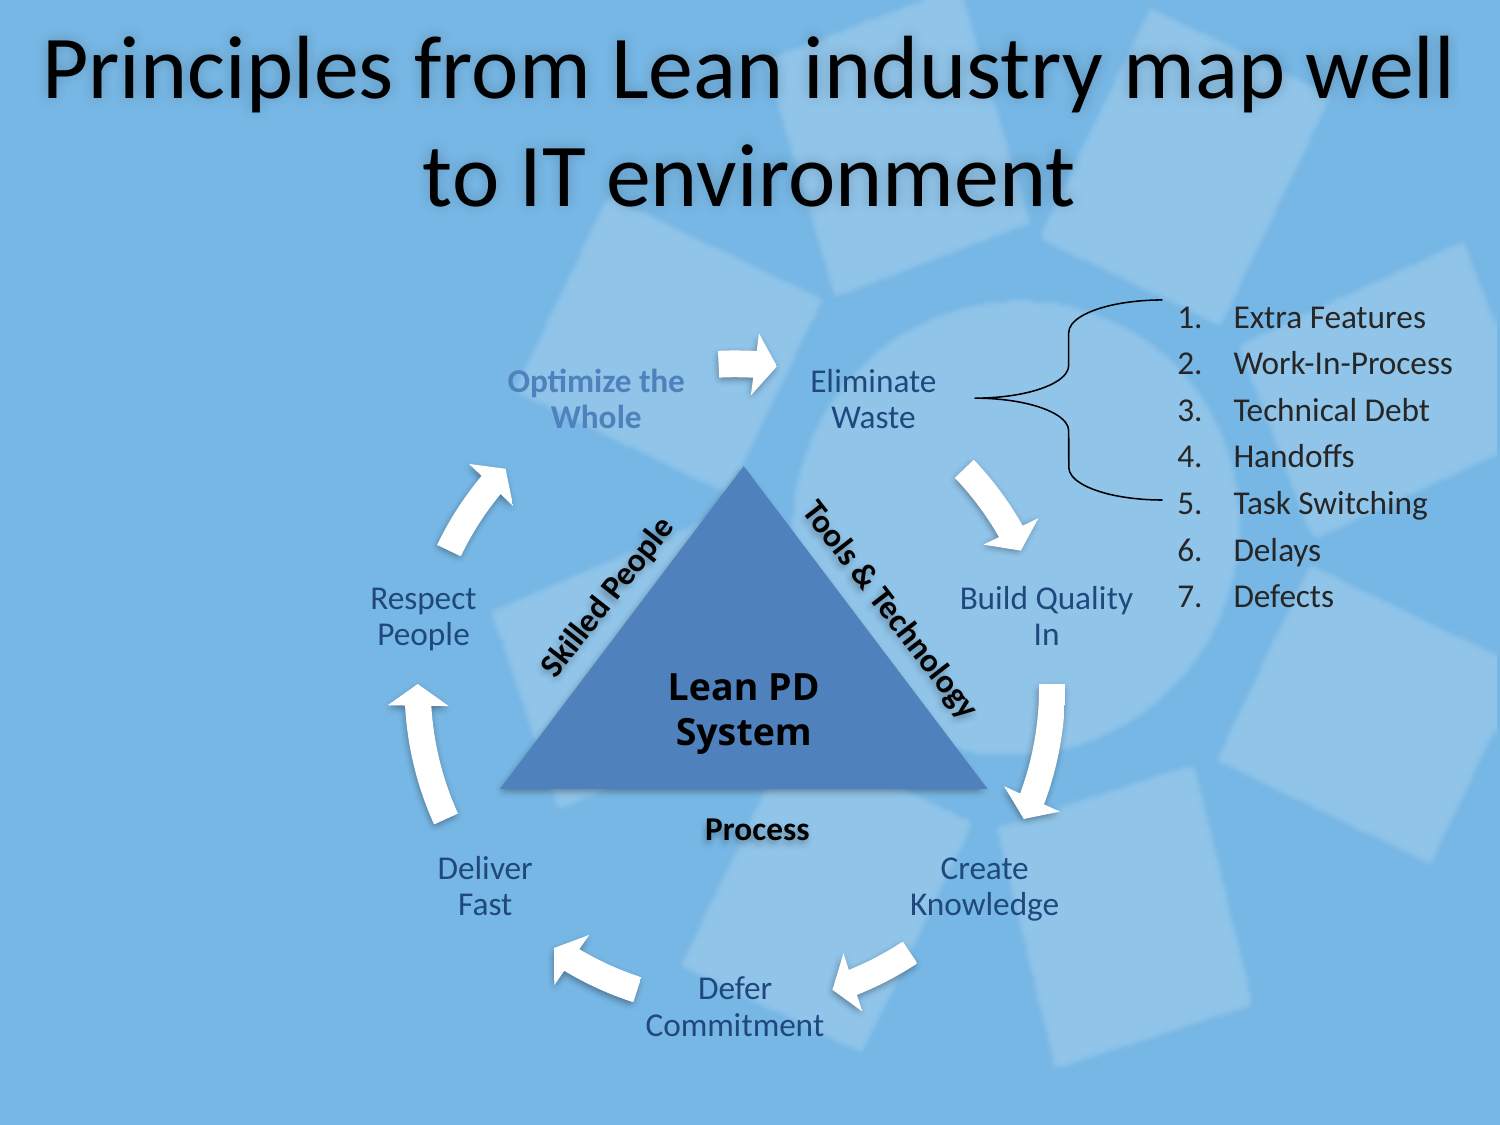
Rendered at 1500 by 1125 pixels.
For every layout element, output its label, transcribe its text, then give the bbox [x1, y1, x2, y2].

title Principles from Lean industry map well to IT environment [0, 0, 1500, 233]
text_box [499, 362, 988, 856]
text_box Extra Features Work-In-Process Technical Debt Handoffs Task Switching Delays Defects [1162, 287, 1488, 663]
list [74, 332, 1426, 1076]
text_box [1068, 299, 1163, 330]
